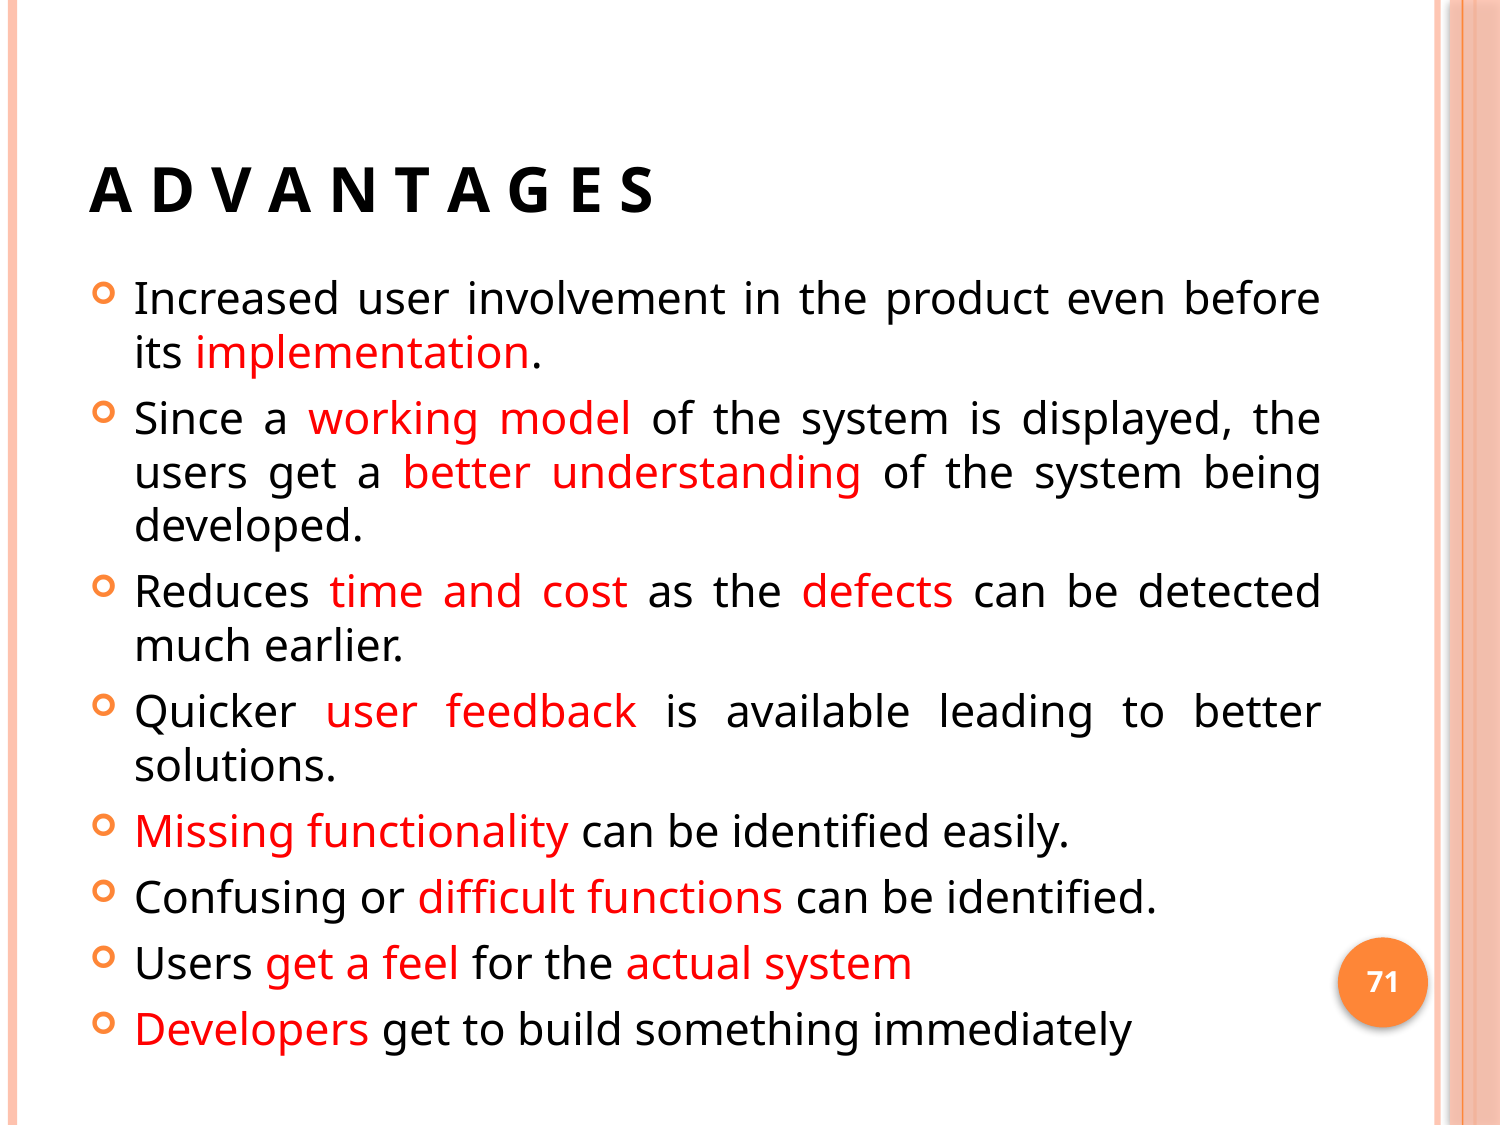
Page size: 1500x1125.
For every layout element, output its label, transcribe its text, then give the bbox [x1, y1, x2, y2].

list Increased user involvement in the product even before its implementation. Since a working model of the system is displayed, the users get a better understanding of the system being developed. Reduces time and cost as the defects can be detected much earlier. Quicker user feedback is available leading to better solutions. Missing functionality can be identified easily. Confusing or difficult functions can be identified. Users get a feel for the actual system Developers get to build something immediately [75, 262, 1338, 1062]
title A D V A N T A G E S [75, 45, 1300, 233]
slide_number 71 [1333, 940, 1434, 1027]
